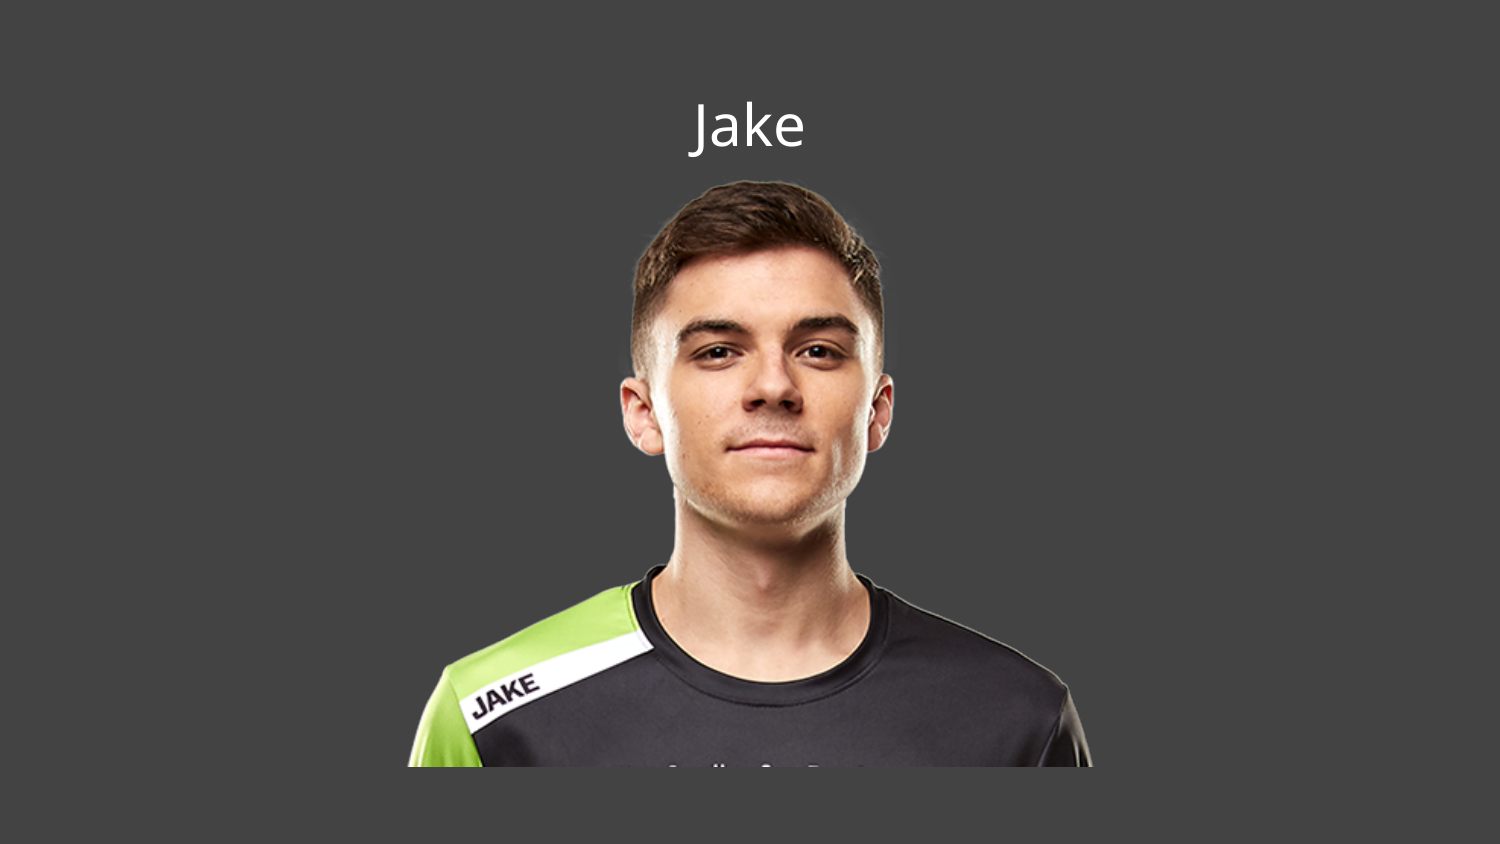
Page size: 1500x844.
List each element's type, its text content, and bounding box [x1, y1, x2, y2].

picture [405, 77, 1095, 767]
title Jake [51, 72, 1449, 167]
